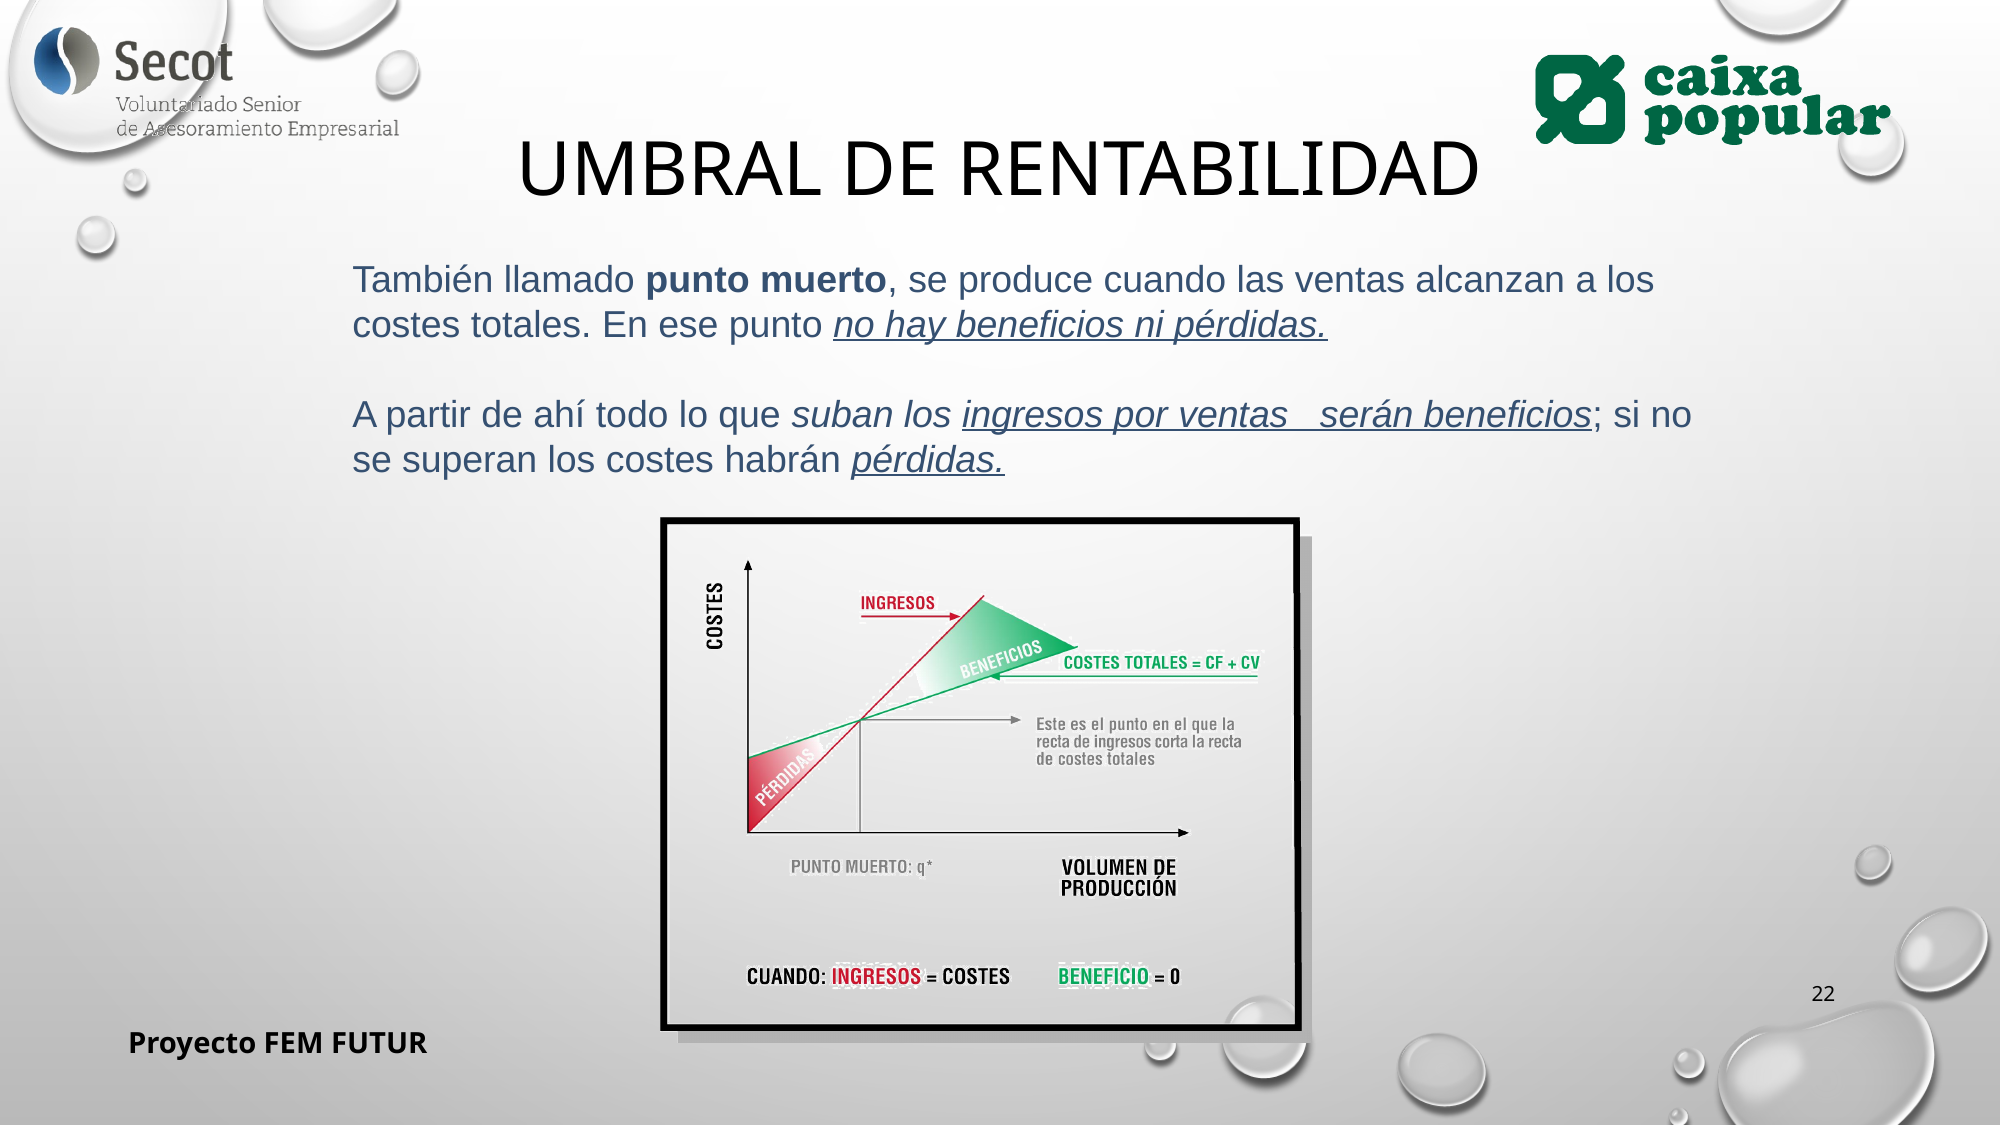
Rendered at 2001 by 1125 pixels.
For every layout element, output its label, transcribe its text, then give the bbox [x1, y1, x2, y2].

text_box También llamado punto muerto, se produce cuando las ventas alcanzan a los costes totales. En ese punto no hay beneficios ni pérdidas. A partir de ahí todo lo que suban los ingresos por ventas serán beneficios; si no se superan los costes habrán pérdidas. [337, 247, 1711, 487]
text_box UMBRAL DE RENTABILIDAD [502, 113, 1498, 218]
picture [0, 0, 2000, 1125]
text_box Proyecto FEM FUTUR [113, 1017, 443, 1068]
slide_number 22 [1724, 965, 1851, 1025]
